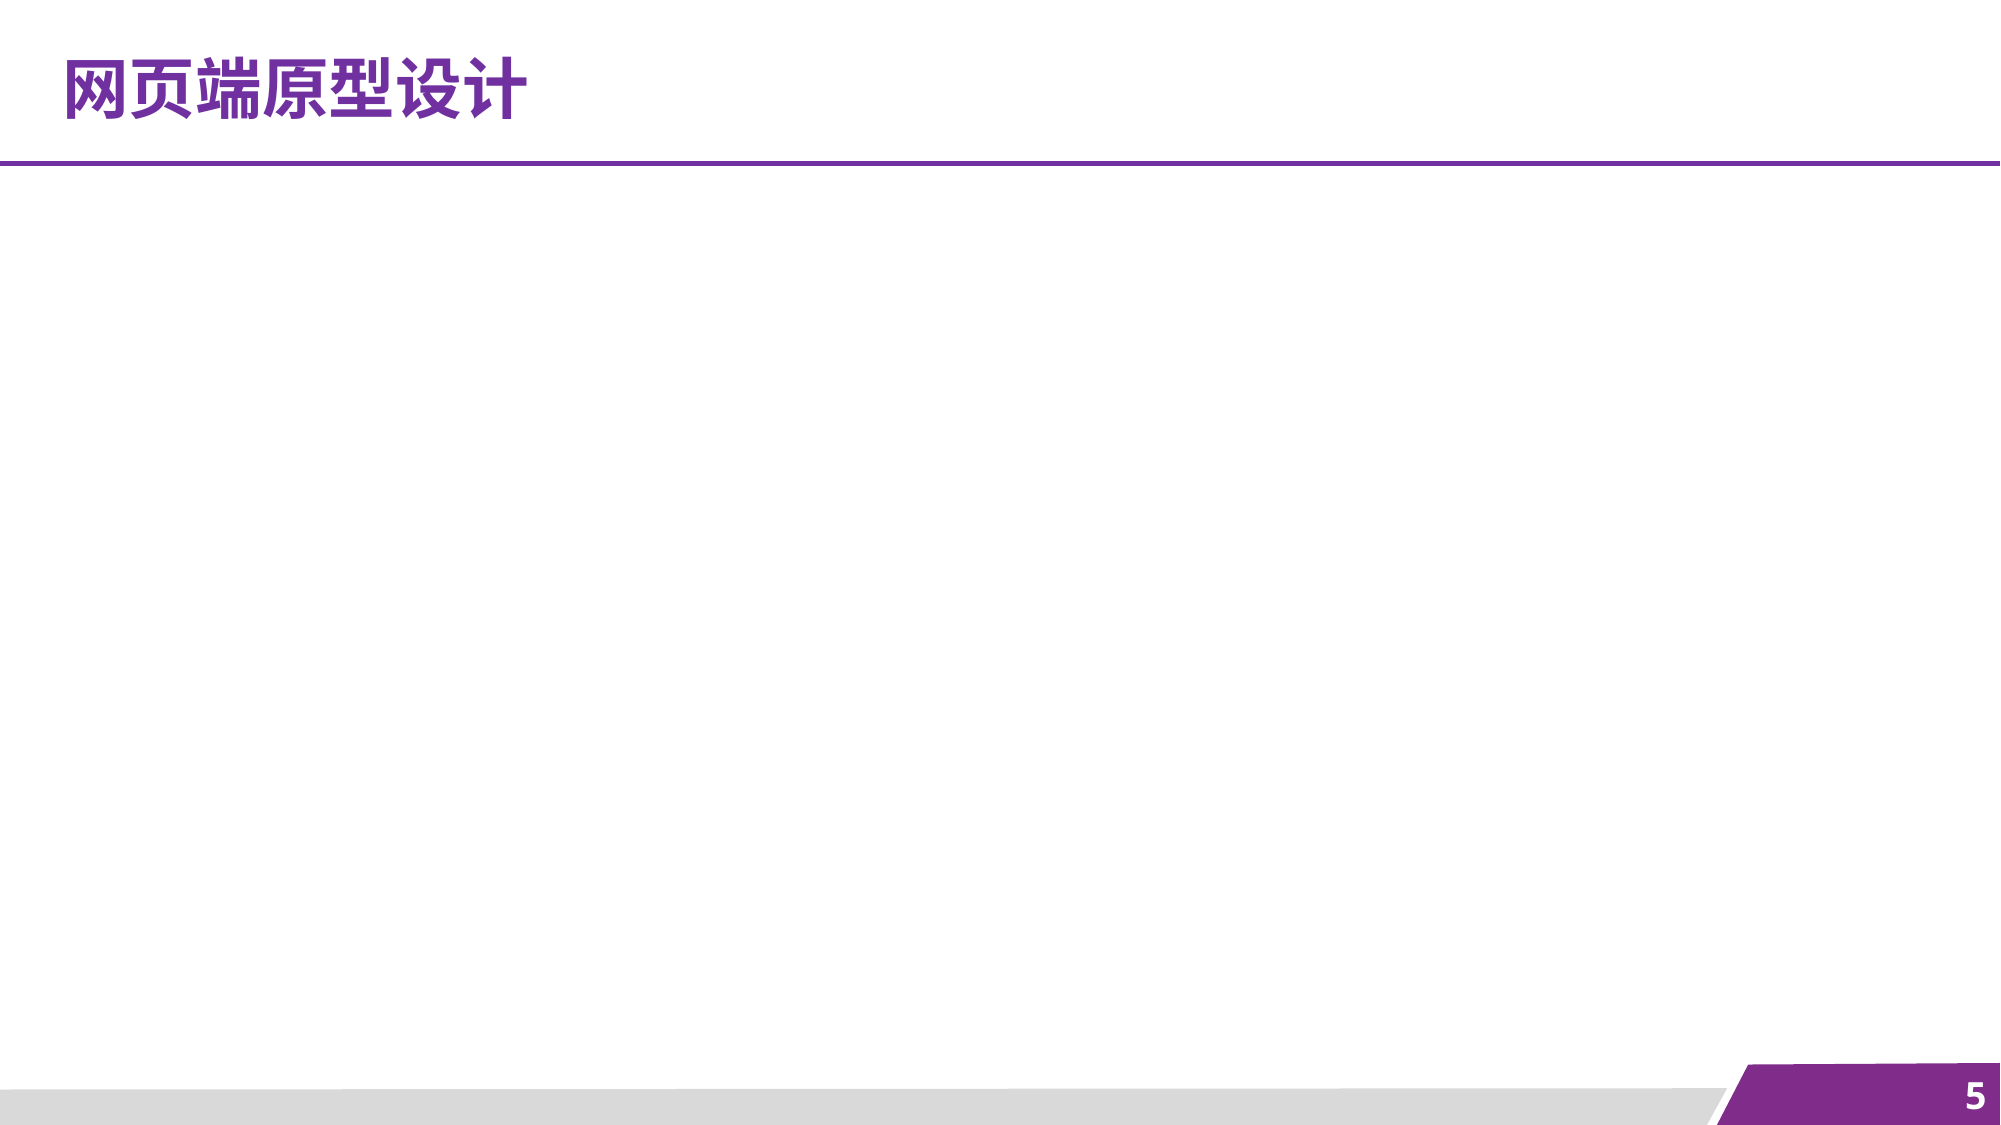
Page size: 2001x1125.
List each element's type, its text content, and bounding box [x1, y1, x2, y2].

text_box [0, 1087, 1729, 1125]
text_box 网页端原型设计 [47, 39, 611, 135]
text_box [1715, 1061, 2000, 1125]
text_box 5 [1950, 1064, 2000, 1125]
